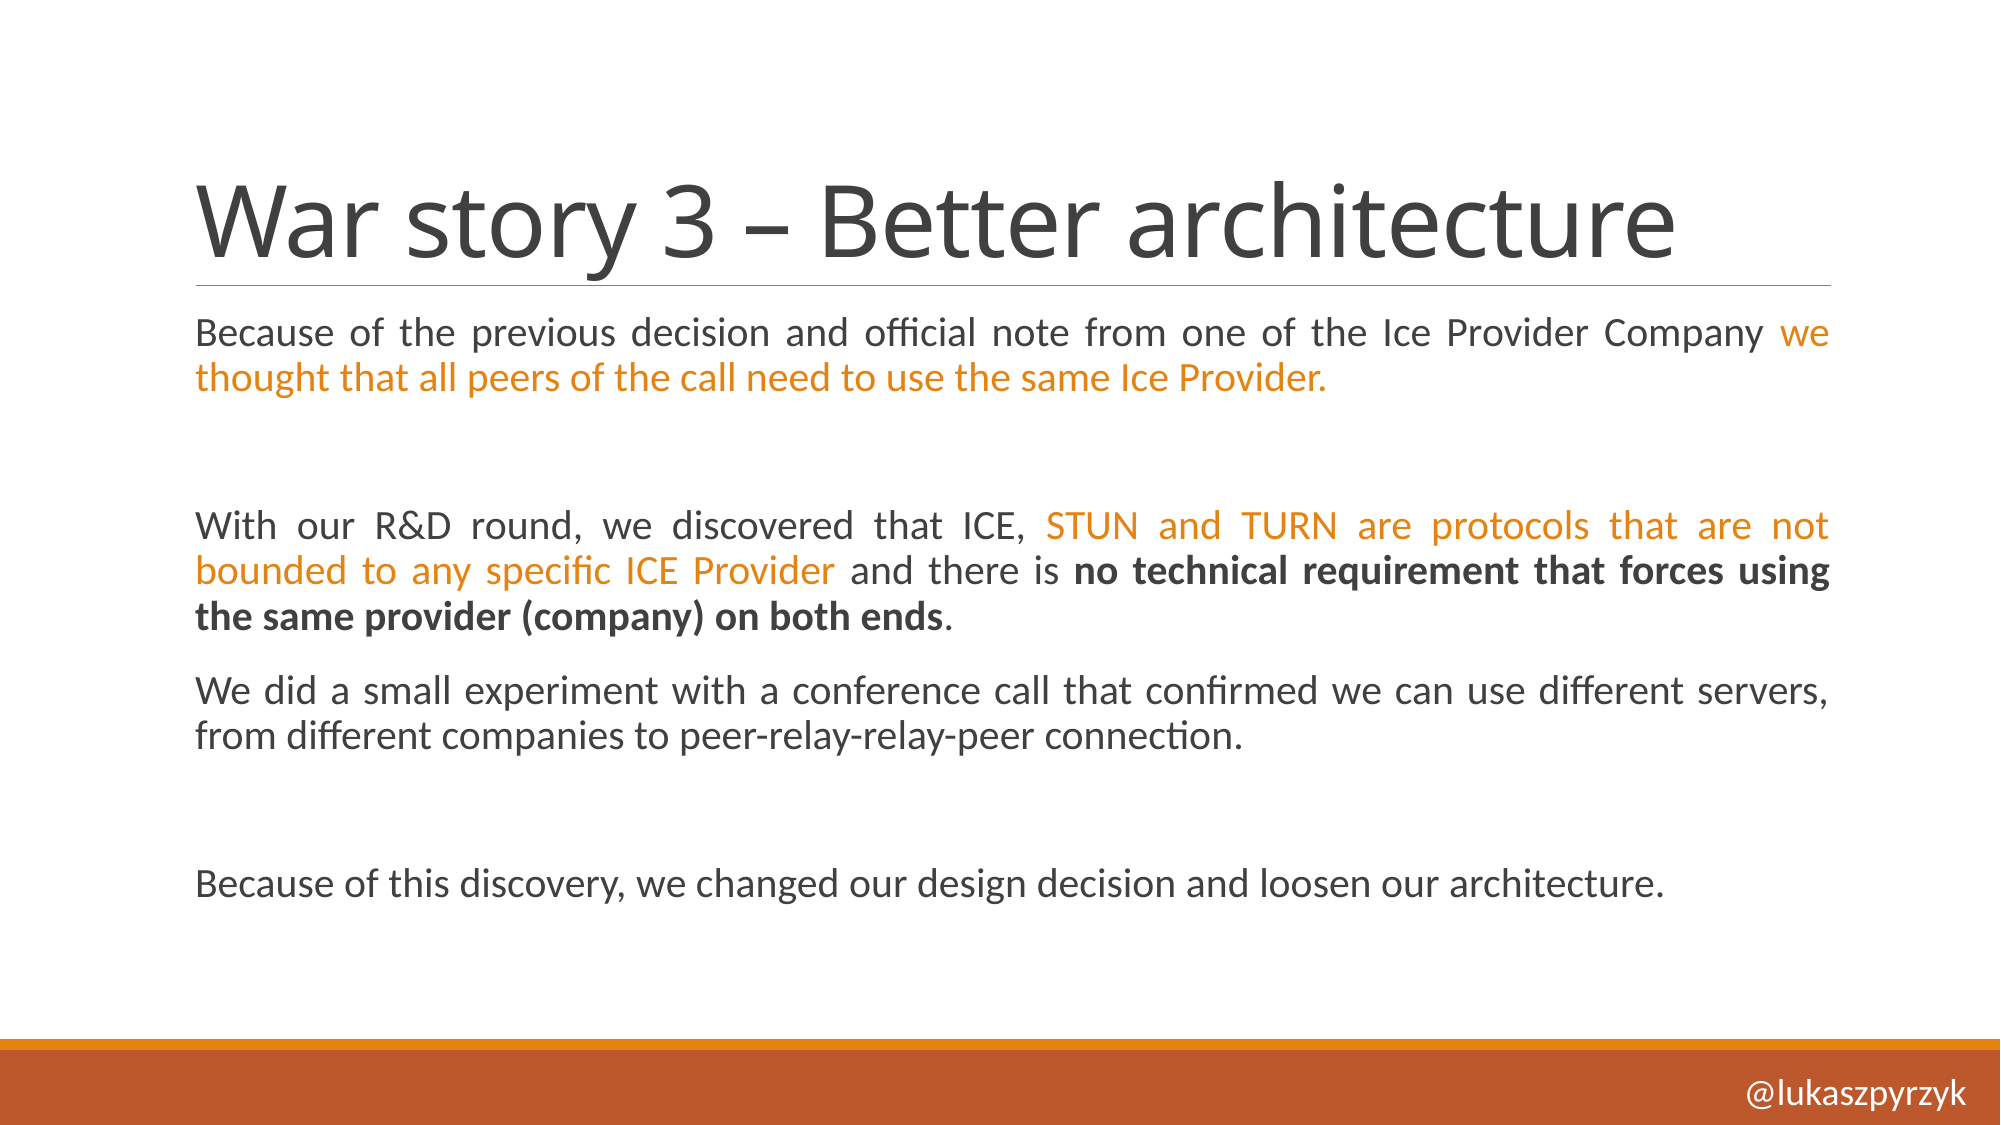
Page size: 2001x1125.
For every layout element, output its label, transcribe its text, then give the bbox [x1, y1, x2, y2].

text_box @lukaszpyrzyk [1728, 1060, 1982, 1121]
list Because of the previous decision and official note from one of the Ice Provider Company we thought that all peers of the call need to use the same Ice Provider. With our R&D round, we discovered that ICE, STUN and TURN are protocols that are not bounded to any specific ICE Provider and there is no technical requirement that forces using the same provider (company) on both ends. We did a small experiment with a conference call that confirmed we can use different servers, from different companies to peer-relay-relay-peer connection. Because of this discovery, we changed our design decision and loosen our architecture. [180, 302, 1830, 963]
title War story 3 – Better architecture [180, 47, 1830, 285]
